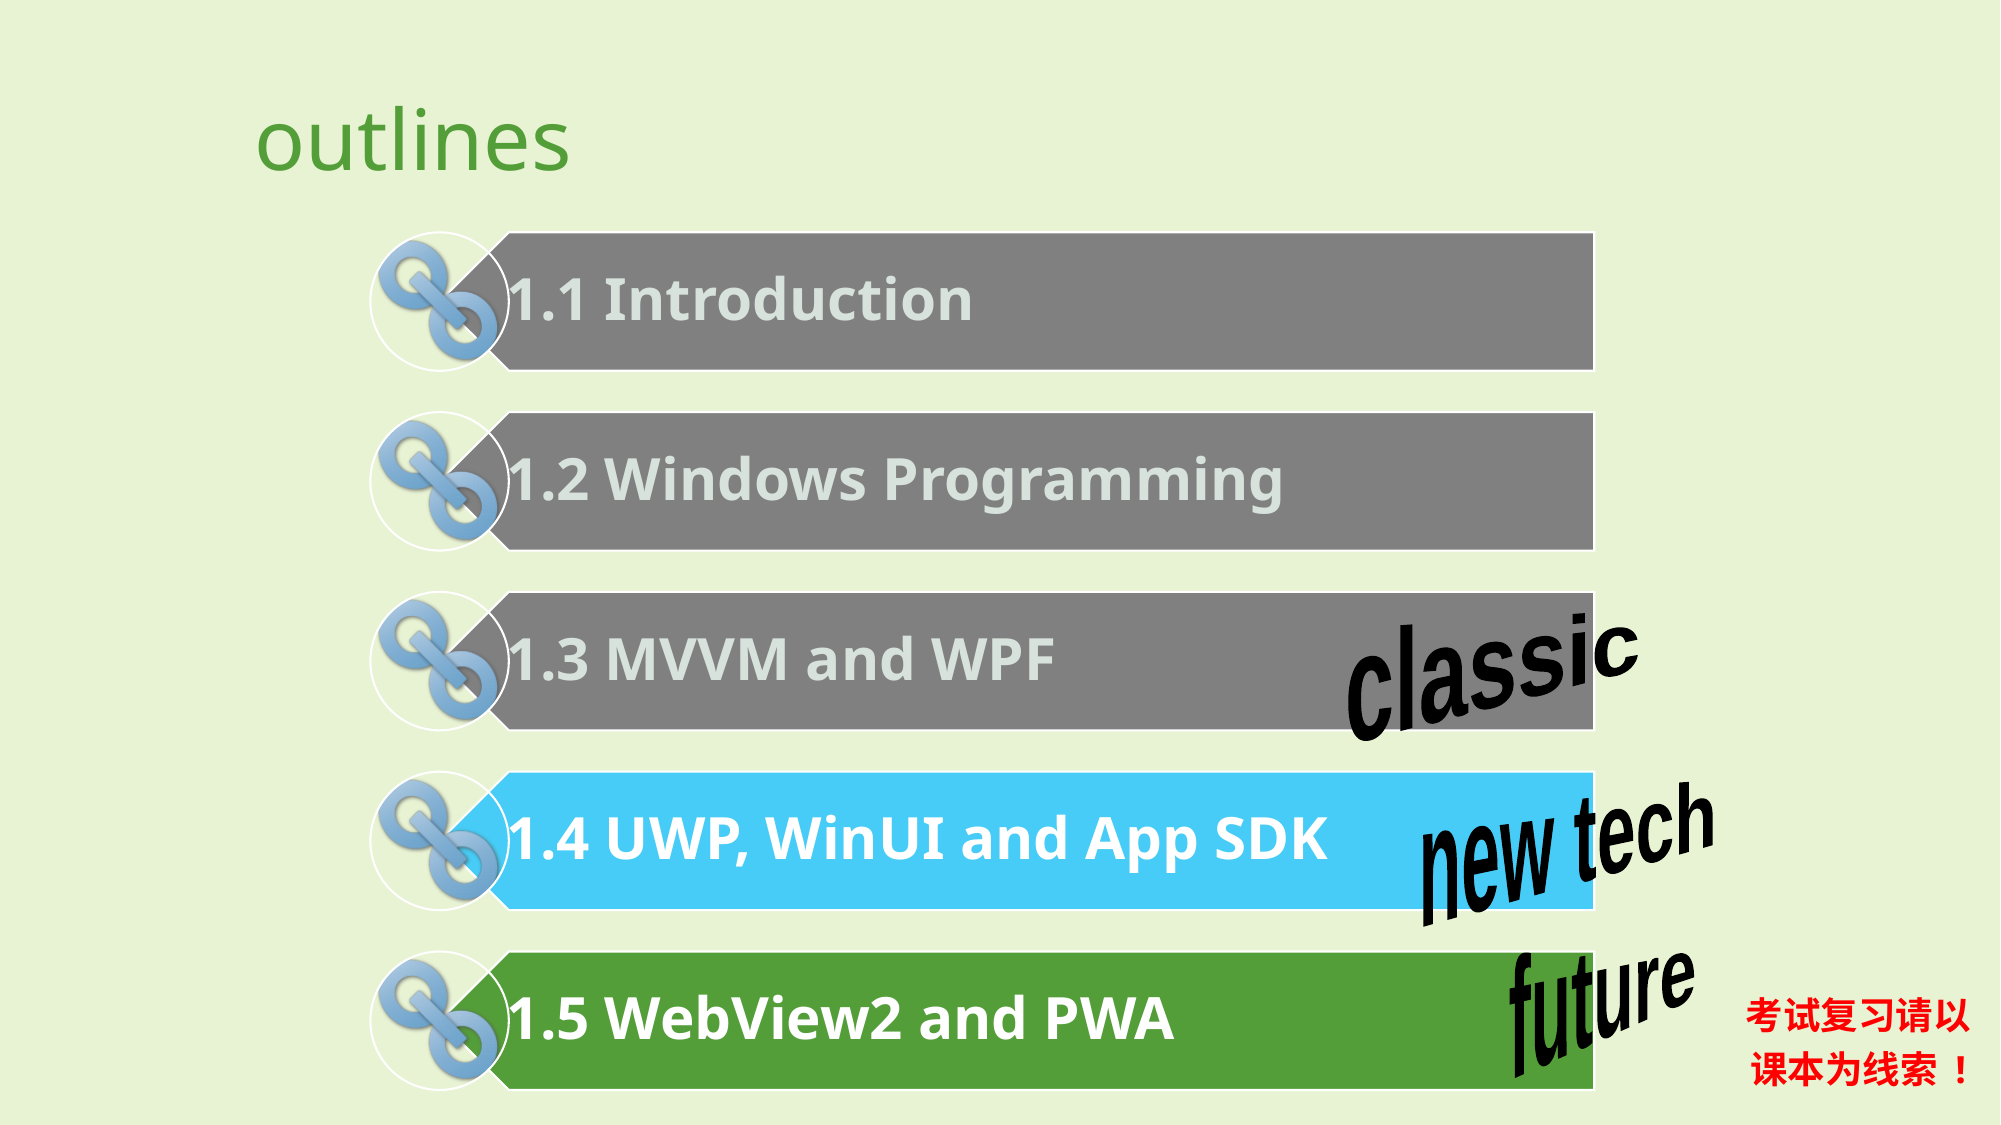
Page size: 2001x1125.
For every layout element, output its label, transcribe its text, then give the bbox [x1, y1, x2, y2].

text_box 考试复习请以课本为线索 ! [1716, 975, 2000, 1099]
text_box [114, 232, 1851, 1091]
title outlines [240, 54, 1367, 197]
